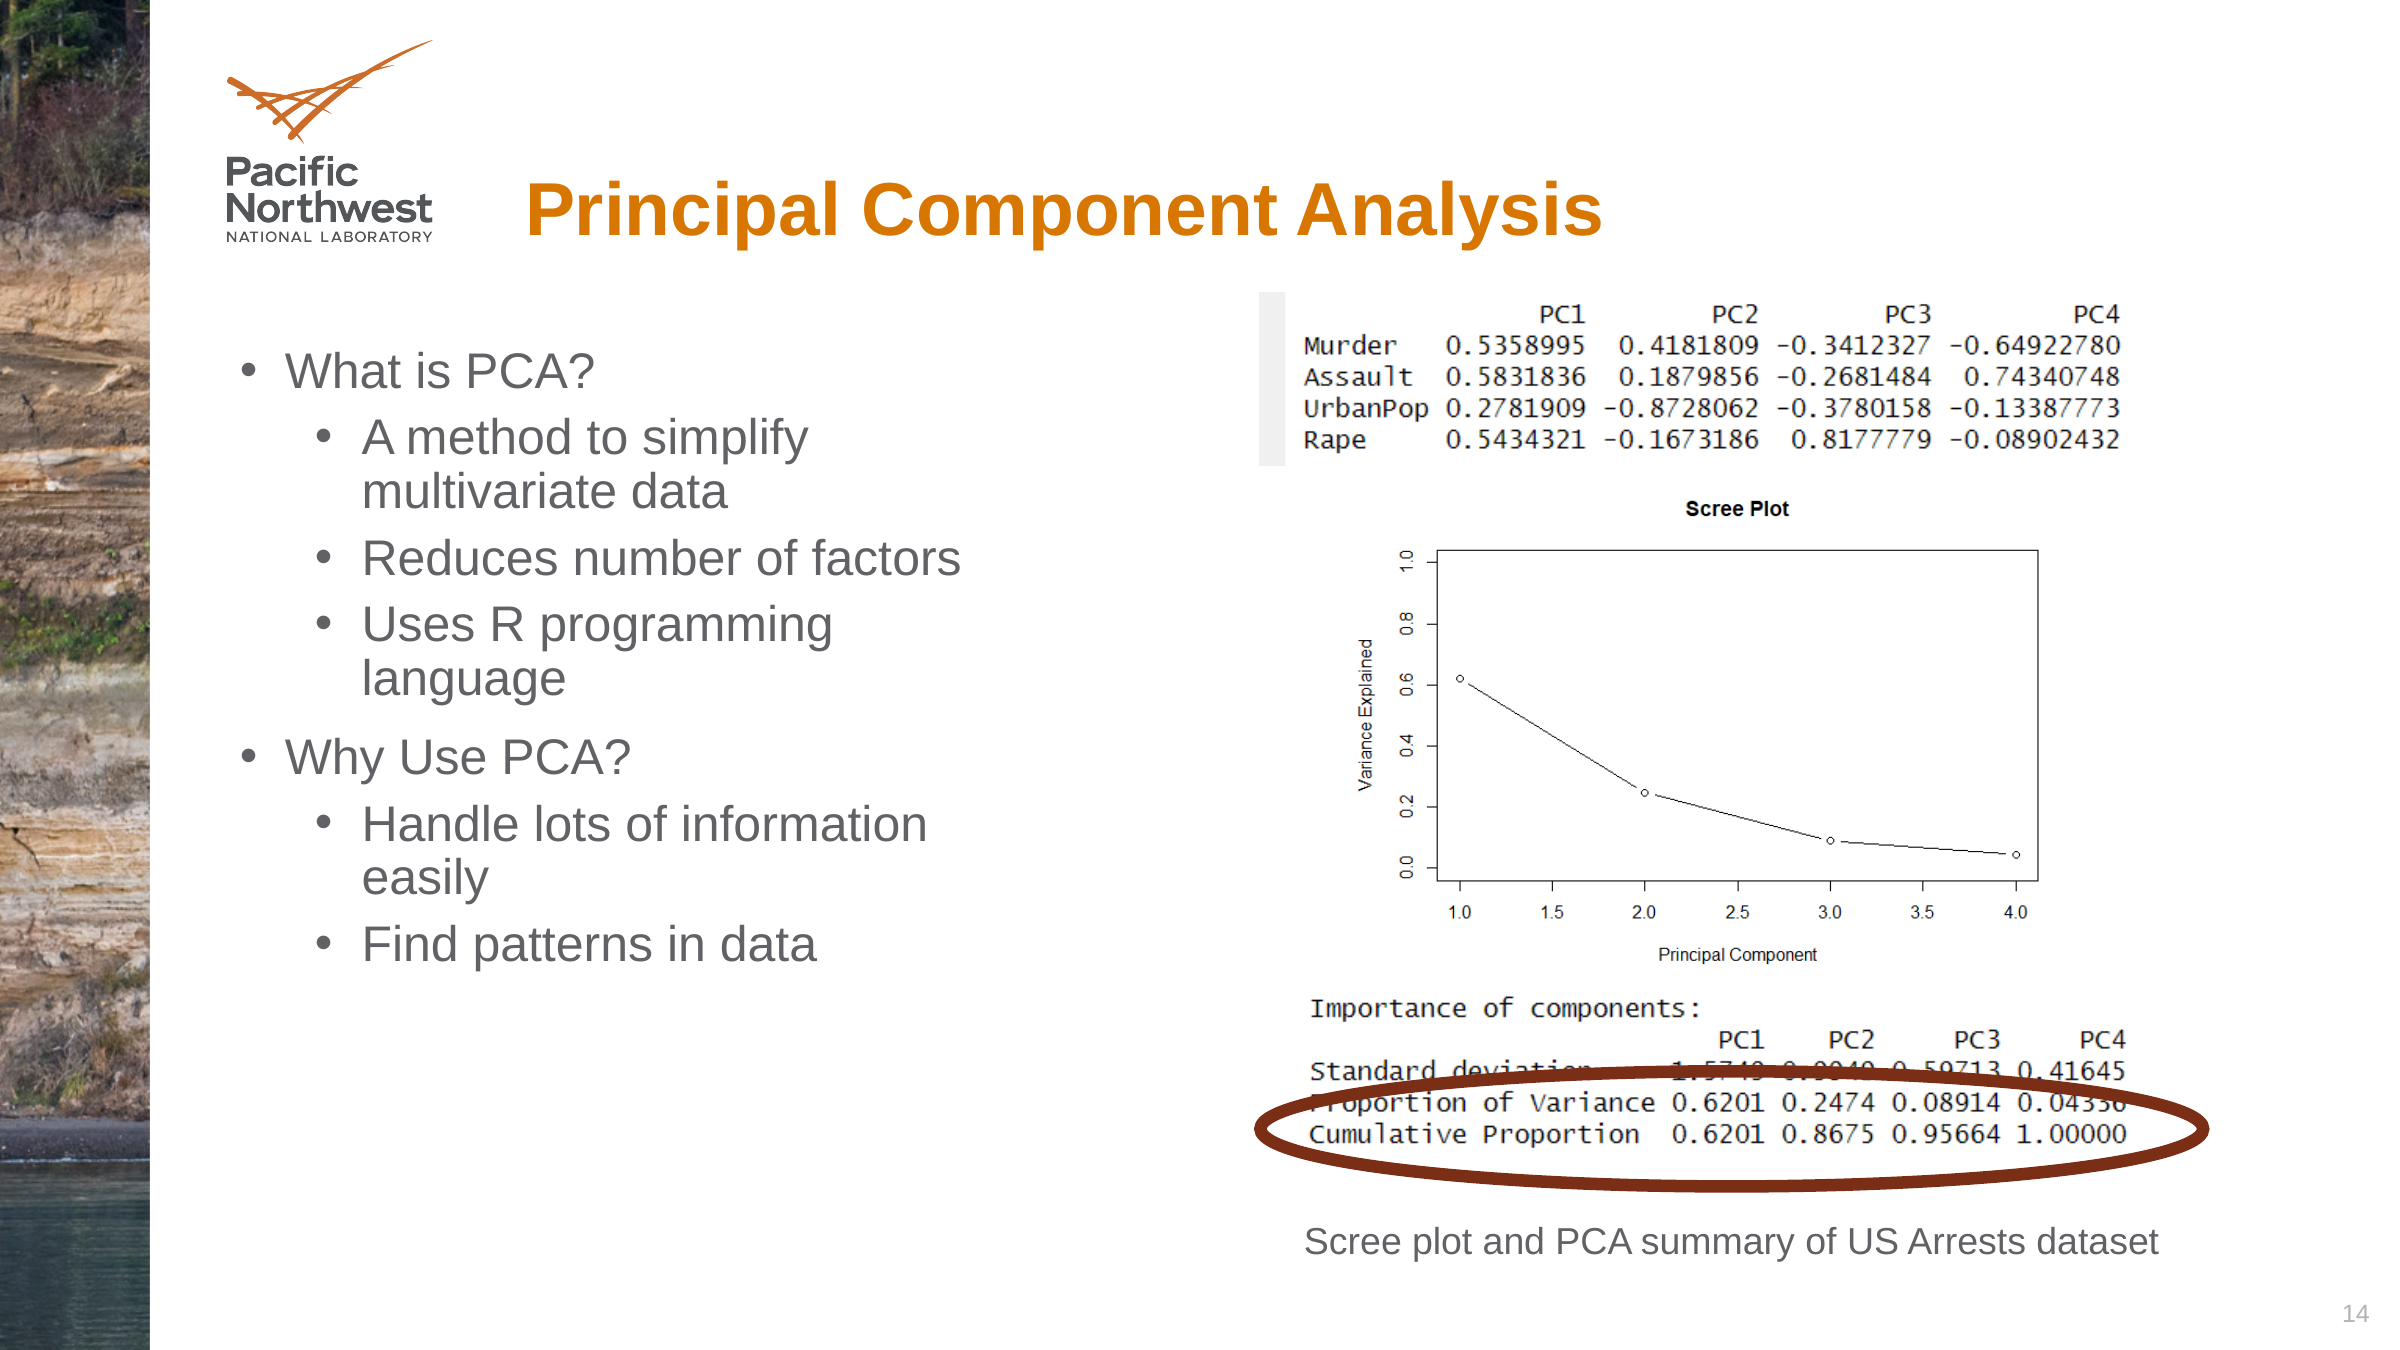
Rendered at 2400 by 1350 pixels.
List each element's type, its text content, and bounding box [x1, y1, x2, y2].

picture [1259, 292, 2140, 987]
slide_number 14 [2295, 1275, 2370, 1350]
list What is PCA? A method to simplify multivariate data Reduces number of factors Uses R programming language Why Use PCA? Handle lots of information easily Find patterns in data [225, 337, 1066, 1238]
text_box [1371, 1167, 2093, 1188]
picture [1298, 989, 2140, 1167]
picture [0, 0, 149, 1350]
text_box [1259, 1105, 1298, 1153]
text_box Scree plot and PCA summary of US Arrests dataset [1224, 1209, 2240, 1270]
title Principal Component Analysis [525, 44, 2325, 260]
text_box [2140, 1099, 2205, 1159]
picture [225, 38, 435, 244]
